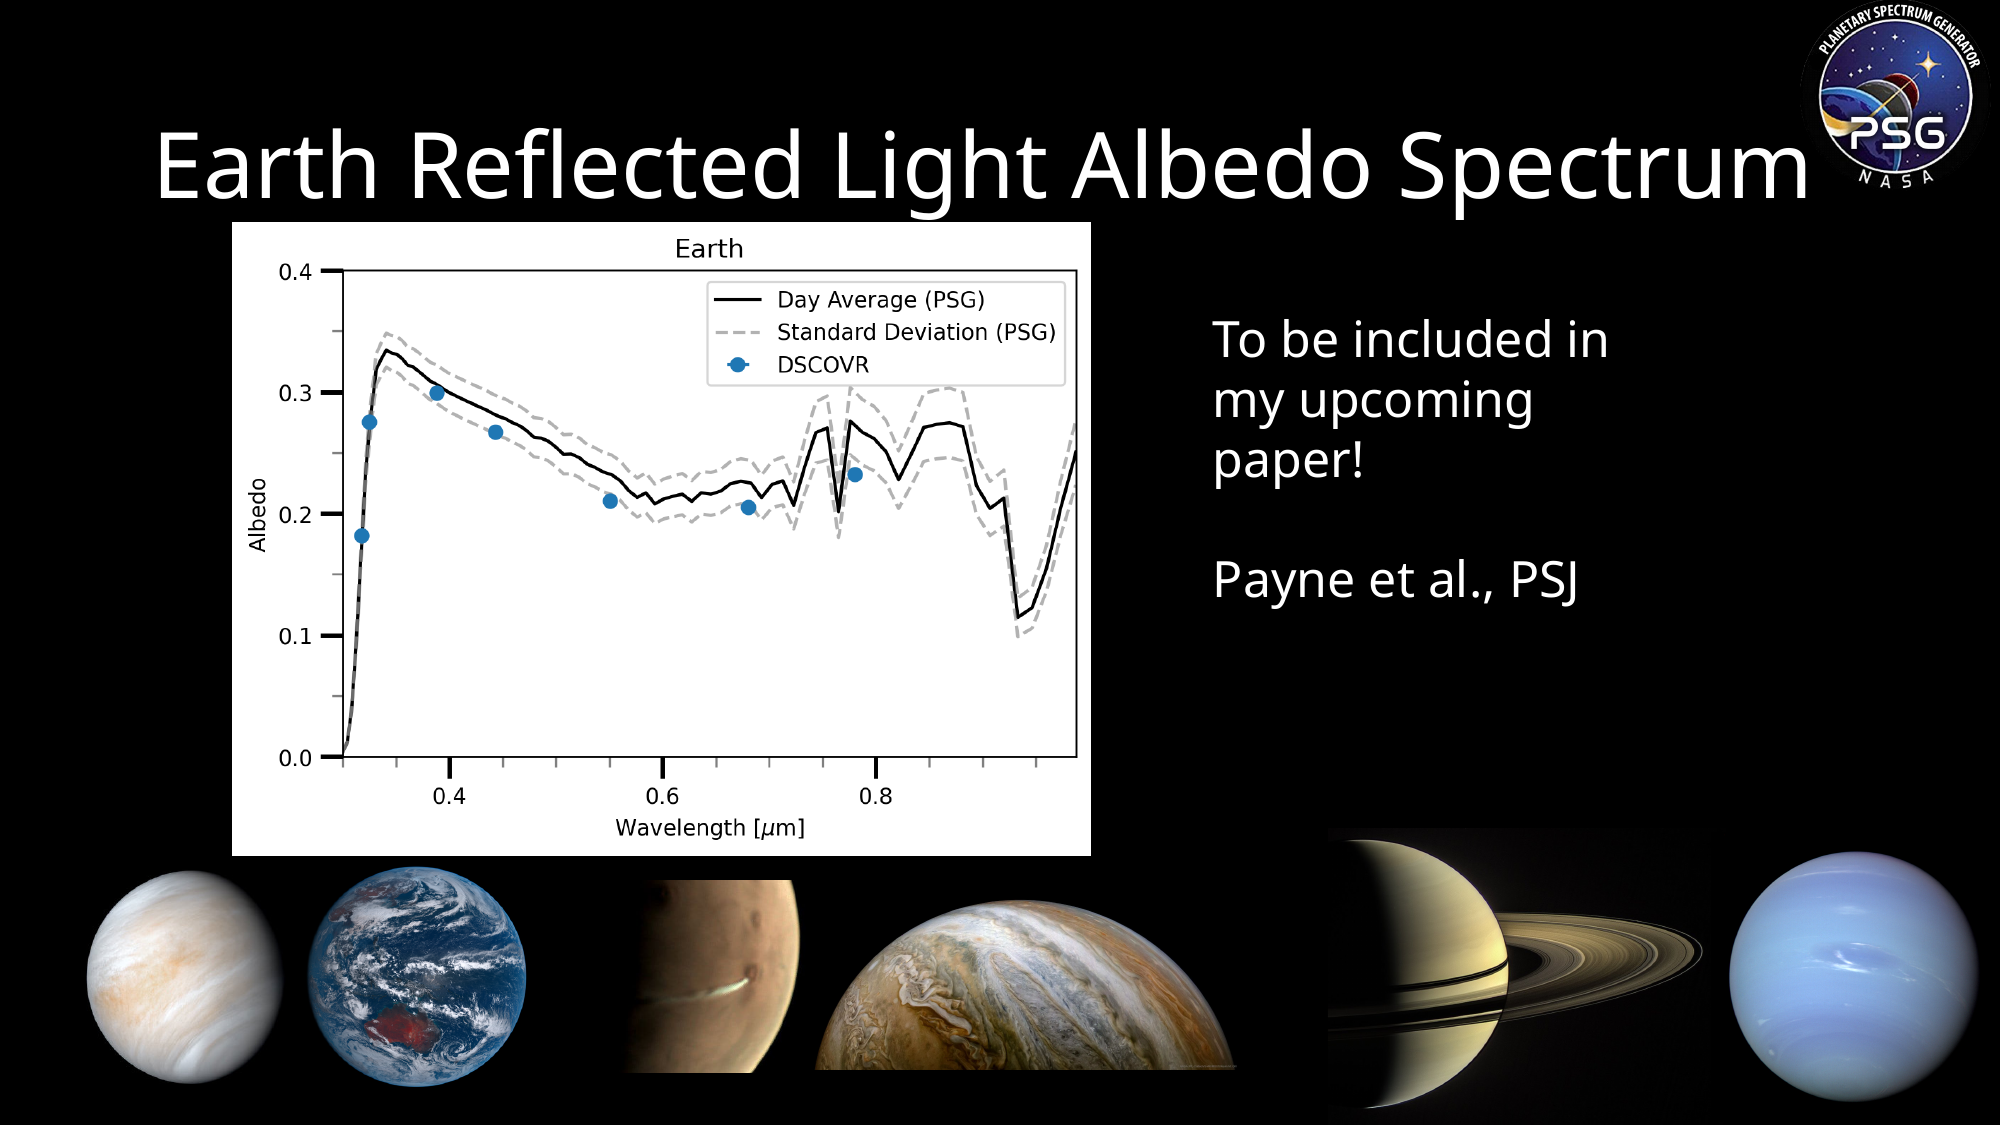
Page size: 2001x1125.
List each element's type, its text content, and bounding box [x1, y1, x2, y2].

picture [1799, 0, 1991, 191]
text_box To be included in my upcoming paper! Payne et al., PSJ [1198, 299, 1627, 615]
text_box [55, 827, 2000, 1125]
title Earth Reflected Light Albedo Spectrum [137, 59, 1863, 278]
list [231, 222, 1092, 827]
